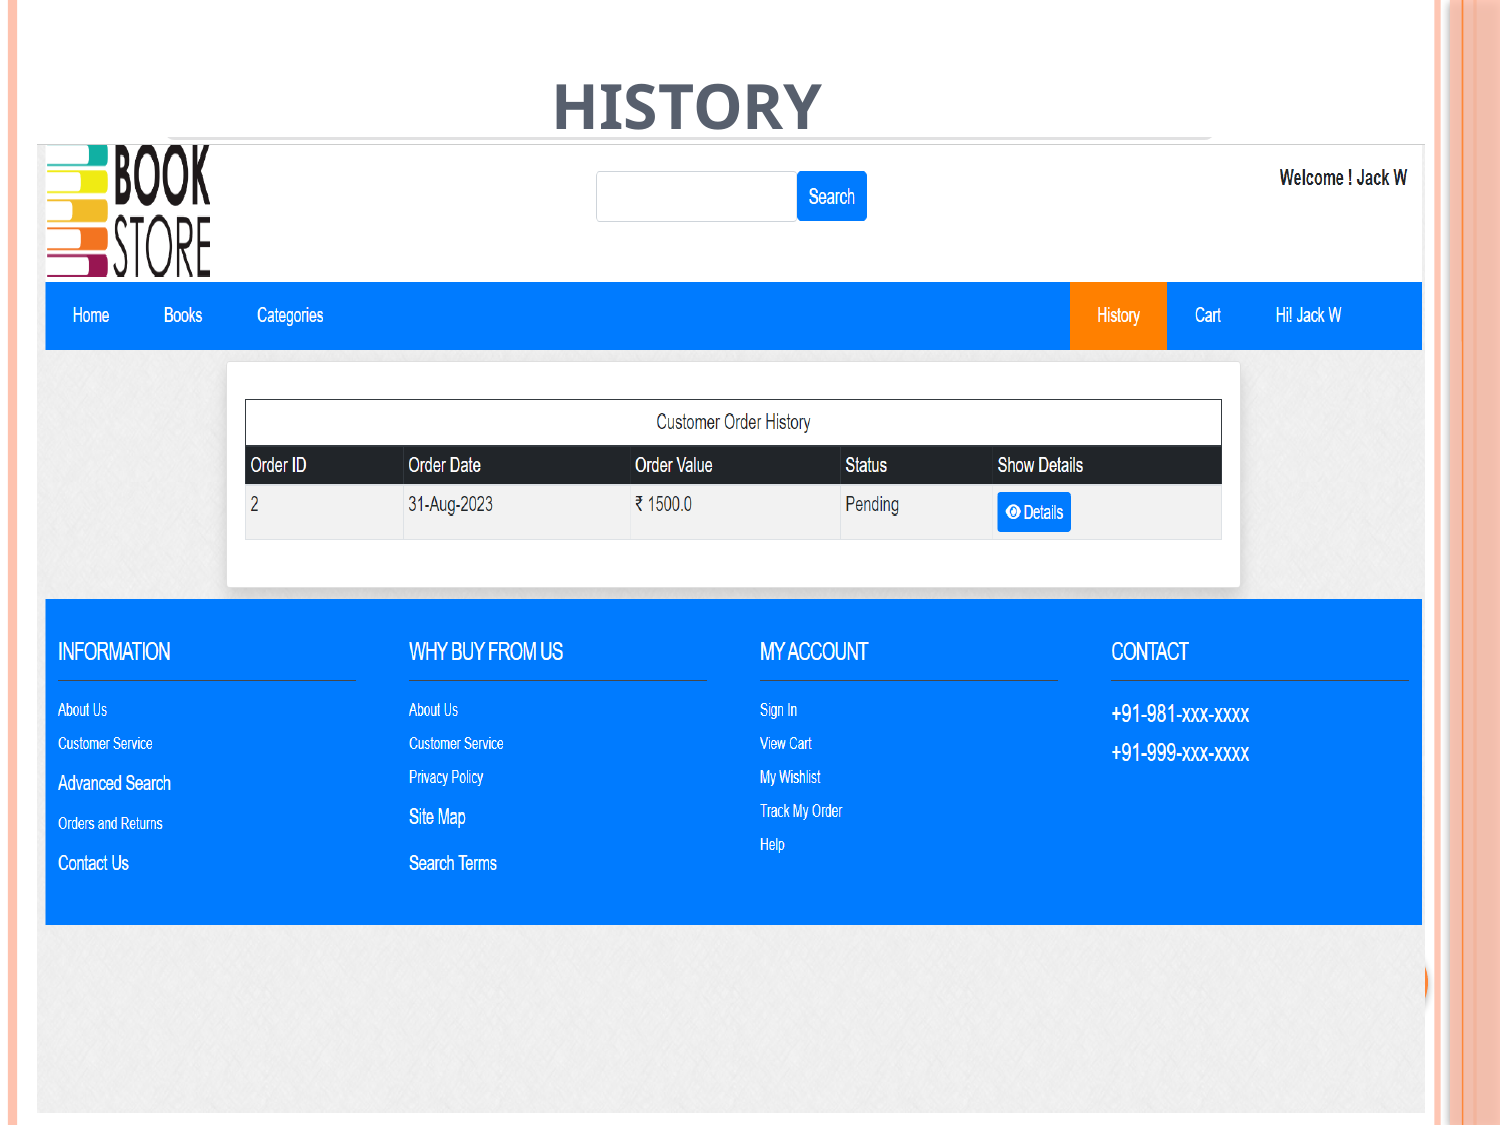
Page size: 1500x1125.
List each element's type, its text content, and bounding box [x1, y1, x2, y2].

picture [36, 136, 1426, 1113]
title History [75, 45, 1300, 134]
